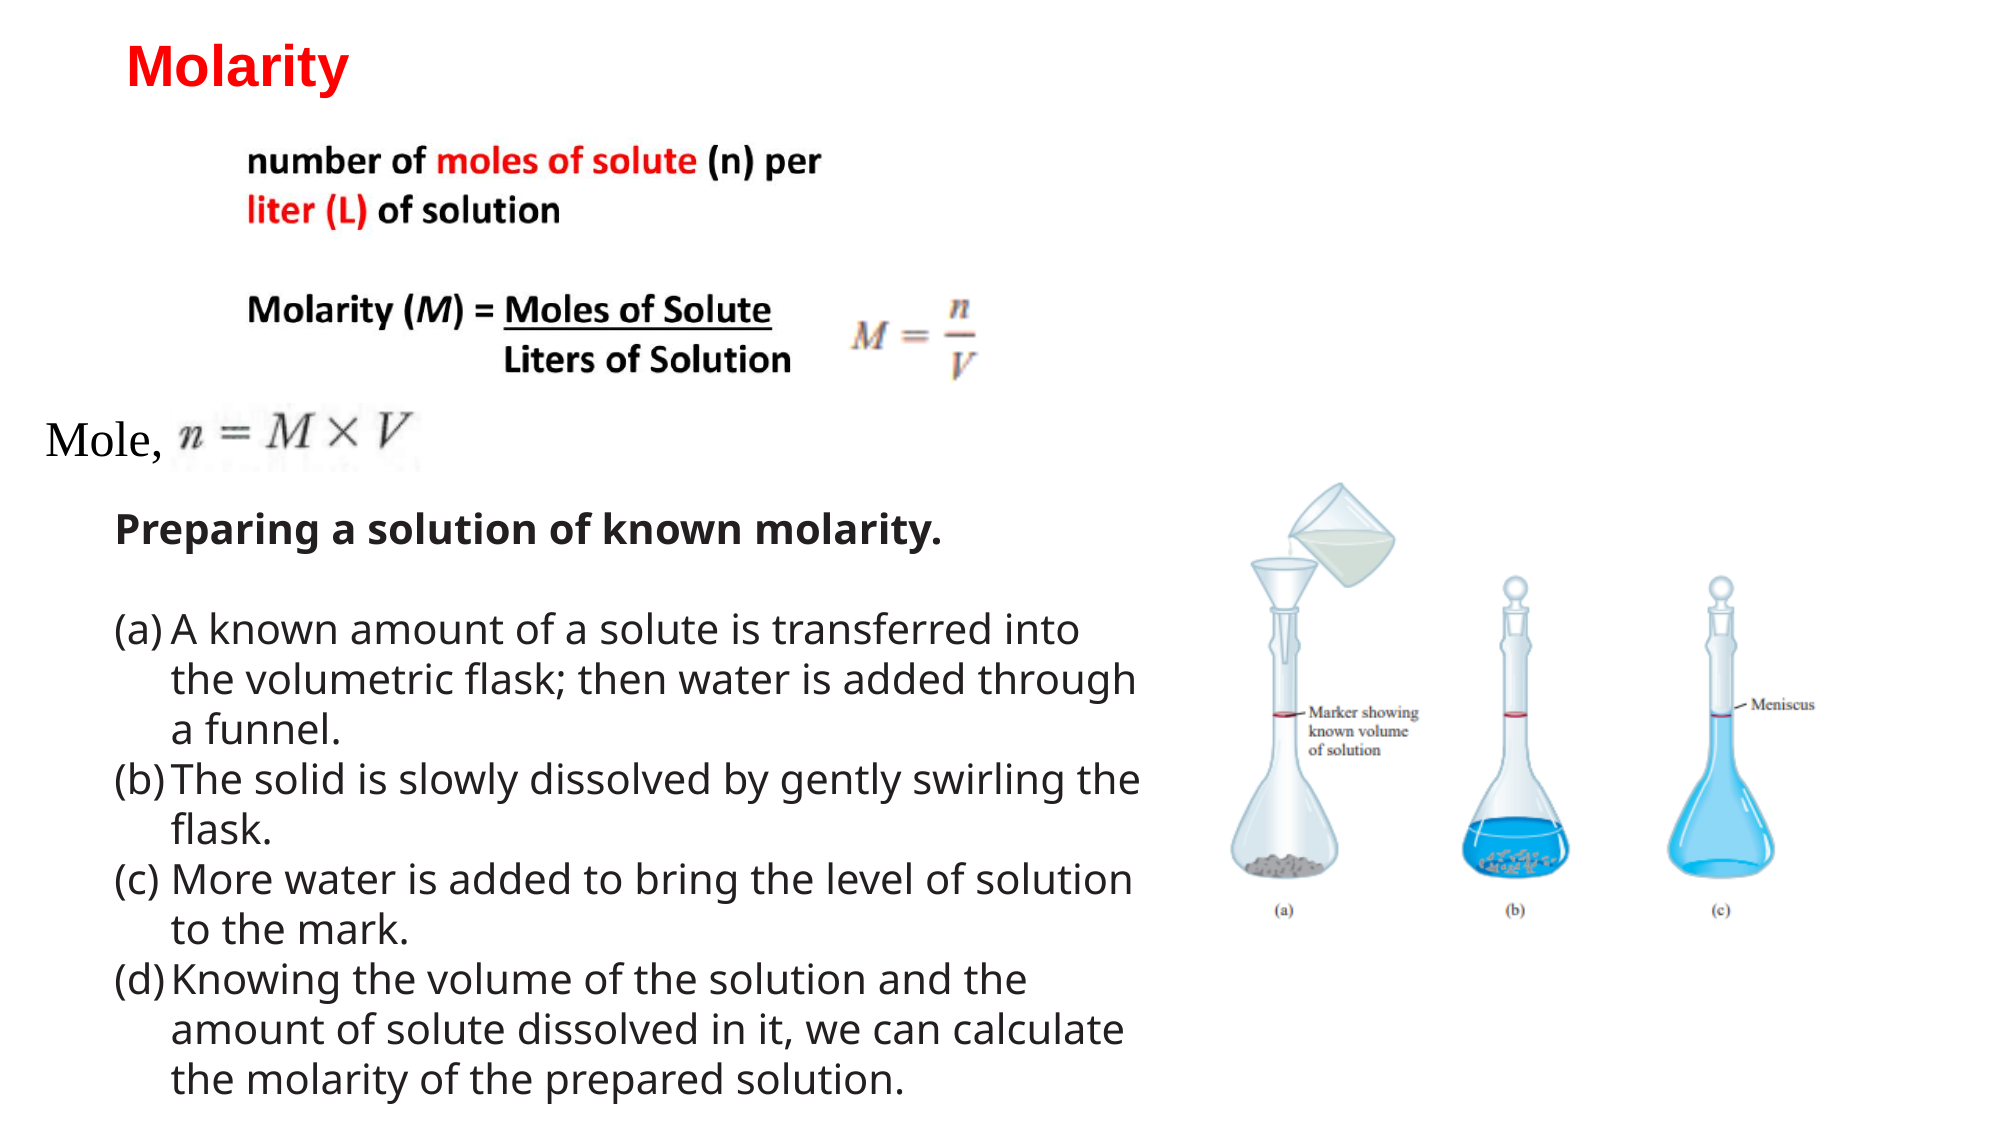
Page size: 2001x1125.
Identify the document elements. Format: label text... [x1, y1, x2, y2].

picture [169, 402, 428, 473]
picture [1226, 472, 1819, 928]
text_box Preparing a solution of known molarity. A known amount of a solute is transferred into the volumetric ﬂask; then water is added through a funnel. The solid is slowly dissolved by gently swirling the ﬂask. More water is added to bring the level of solution to the mark. Knowing the volume of the solution and the amount of solute dissolved in it, we can calculate the molarity of the prepared solution. [99, 495, 1166, 1111]
title Molarity [111, 24, 1837, 112]
list Mole, [30, 147, 1141, 1014]
picture [242, 137, 1004, 412]
